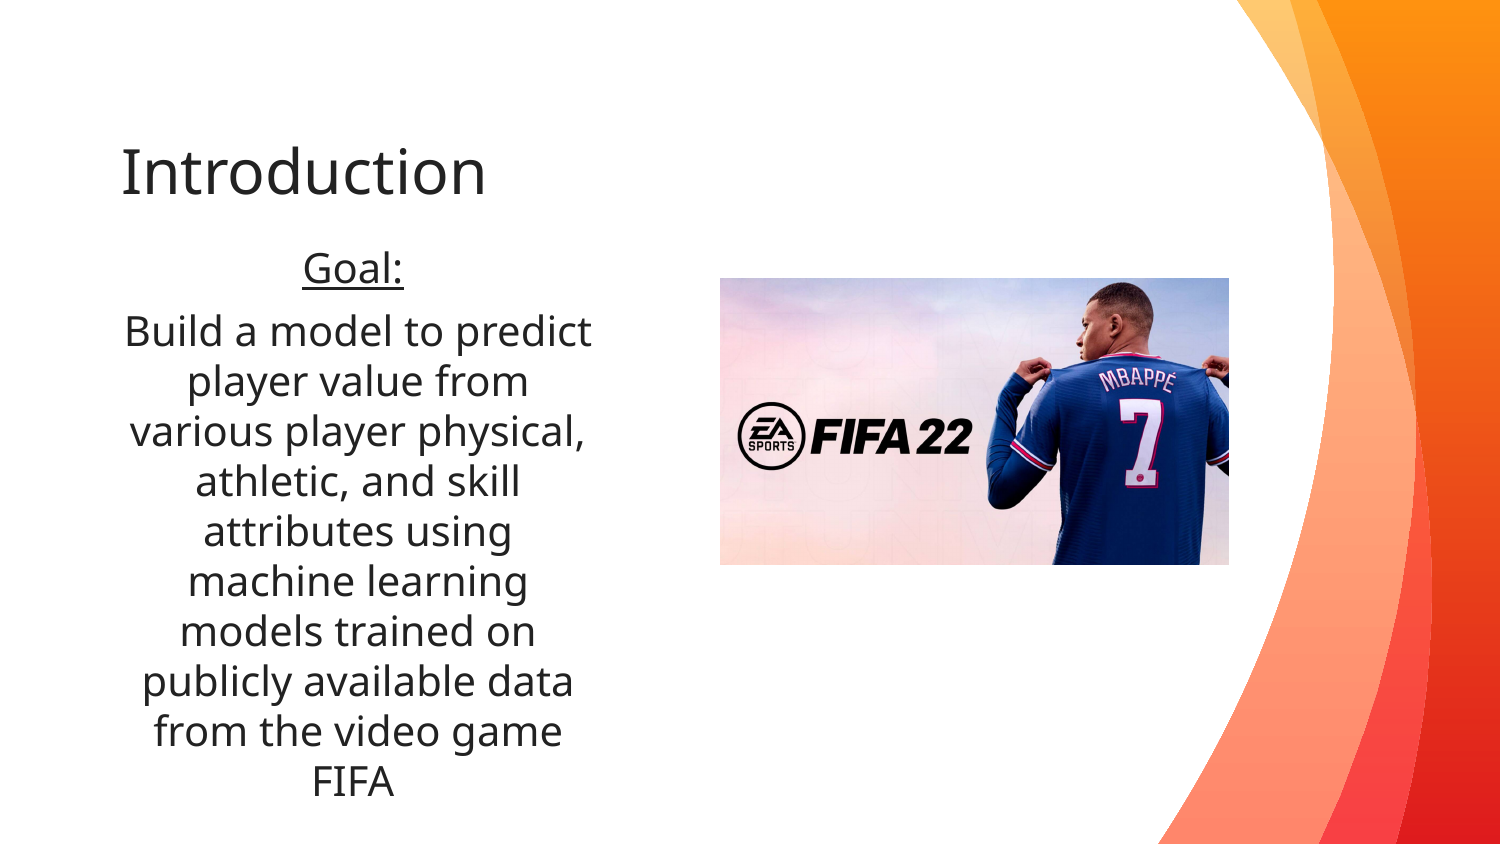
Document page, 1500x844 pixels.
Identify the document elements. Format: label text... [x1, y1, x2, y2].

title Introduction [121, 84, 1111, 207]
list Goal: Build a model to predict player value from various player physical, athletic, and skill attributes using machine learning models trained on publicly available data from the video game FIFA [121, 242, 596, 724]
picture [719, 278, 1229, 565]
